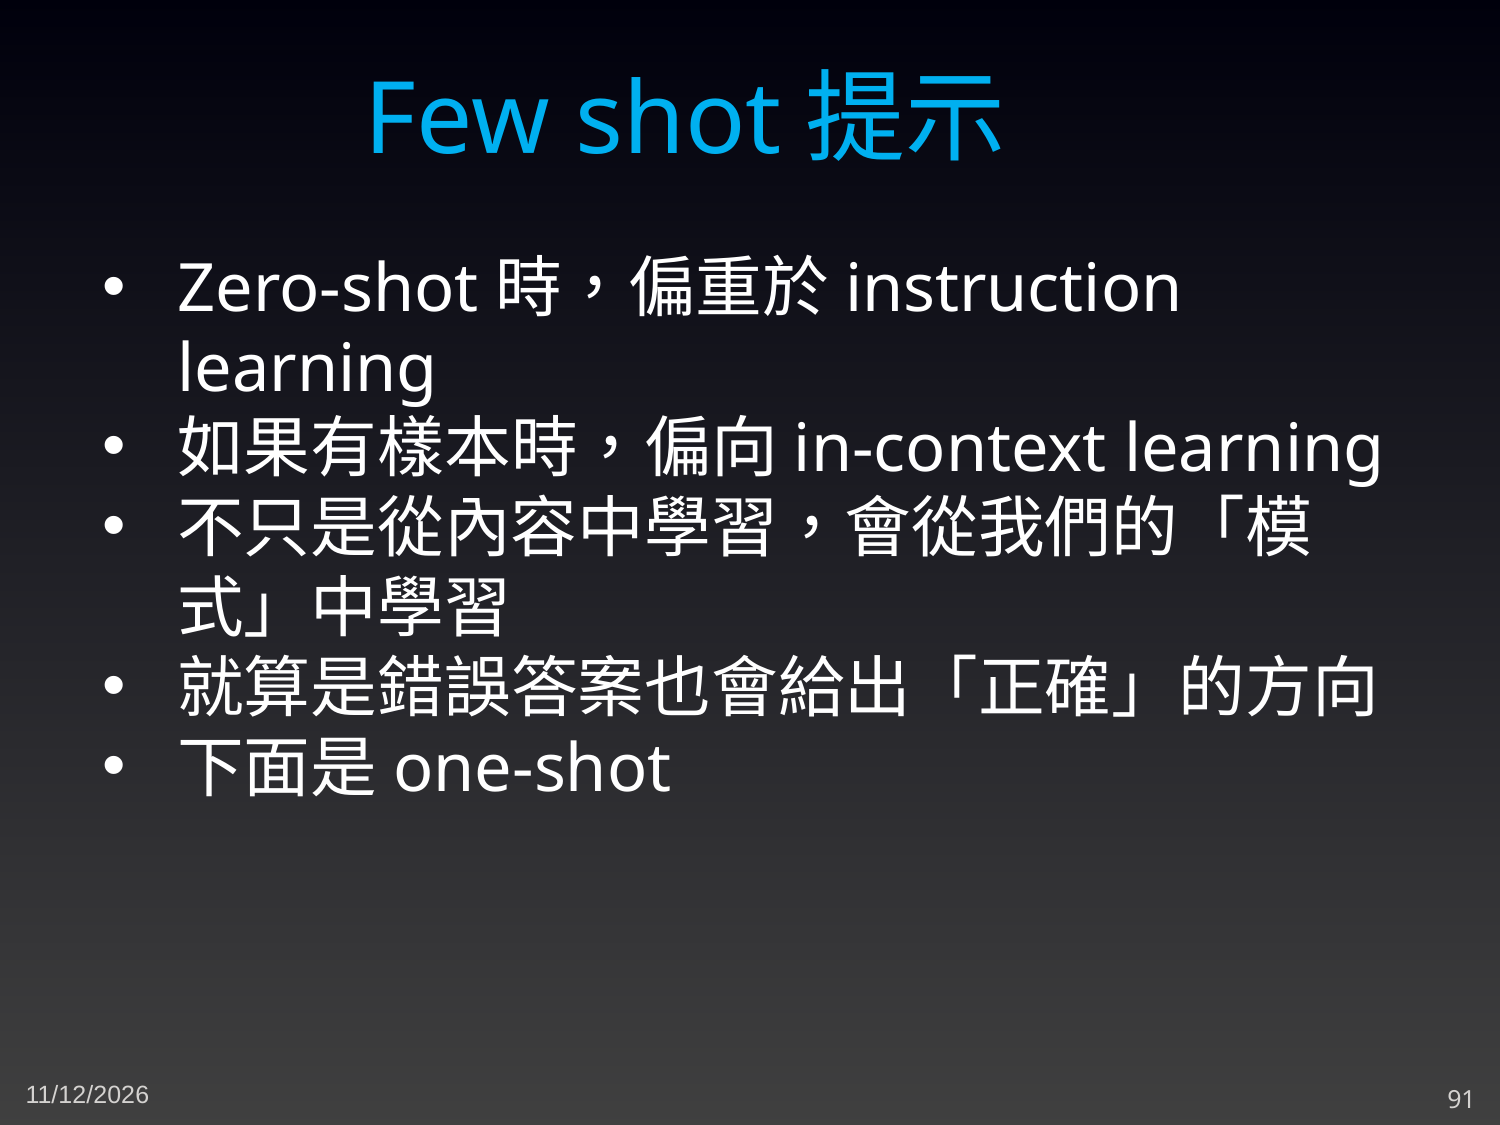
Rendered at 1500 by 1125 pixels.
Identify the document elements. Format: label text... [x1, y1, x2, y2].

slide_number 91 [1340, 1075, 1491, 1117]
text_box Few shot提示 [349, 26, 1311, 189]
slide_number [10, 1075, 411, 1117]
text_box Zero-shot時，偏重於instruction learning 如果有樣本時，偏向in-context learning 不只是從內容中學習，會從我們的「模式」中學習 就算是錯誤答案也會給出「正確」的方向 下面是one-shot [87, 237, 1438, 892]
